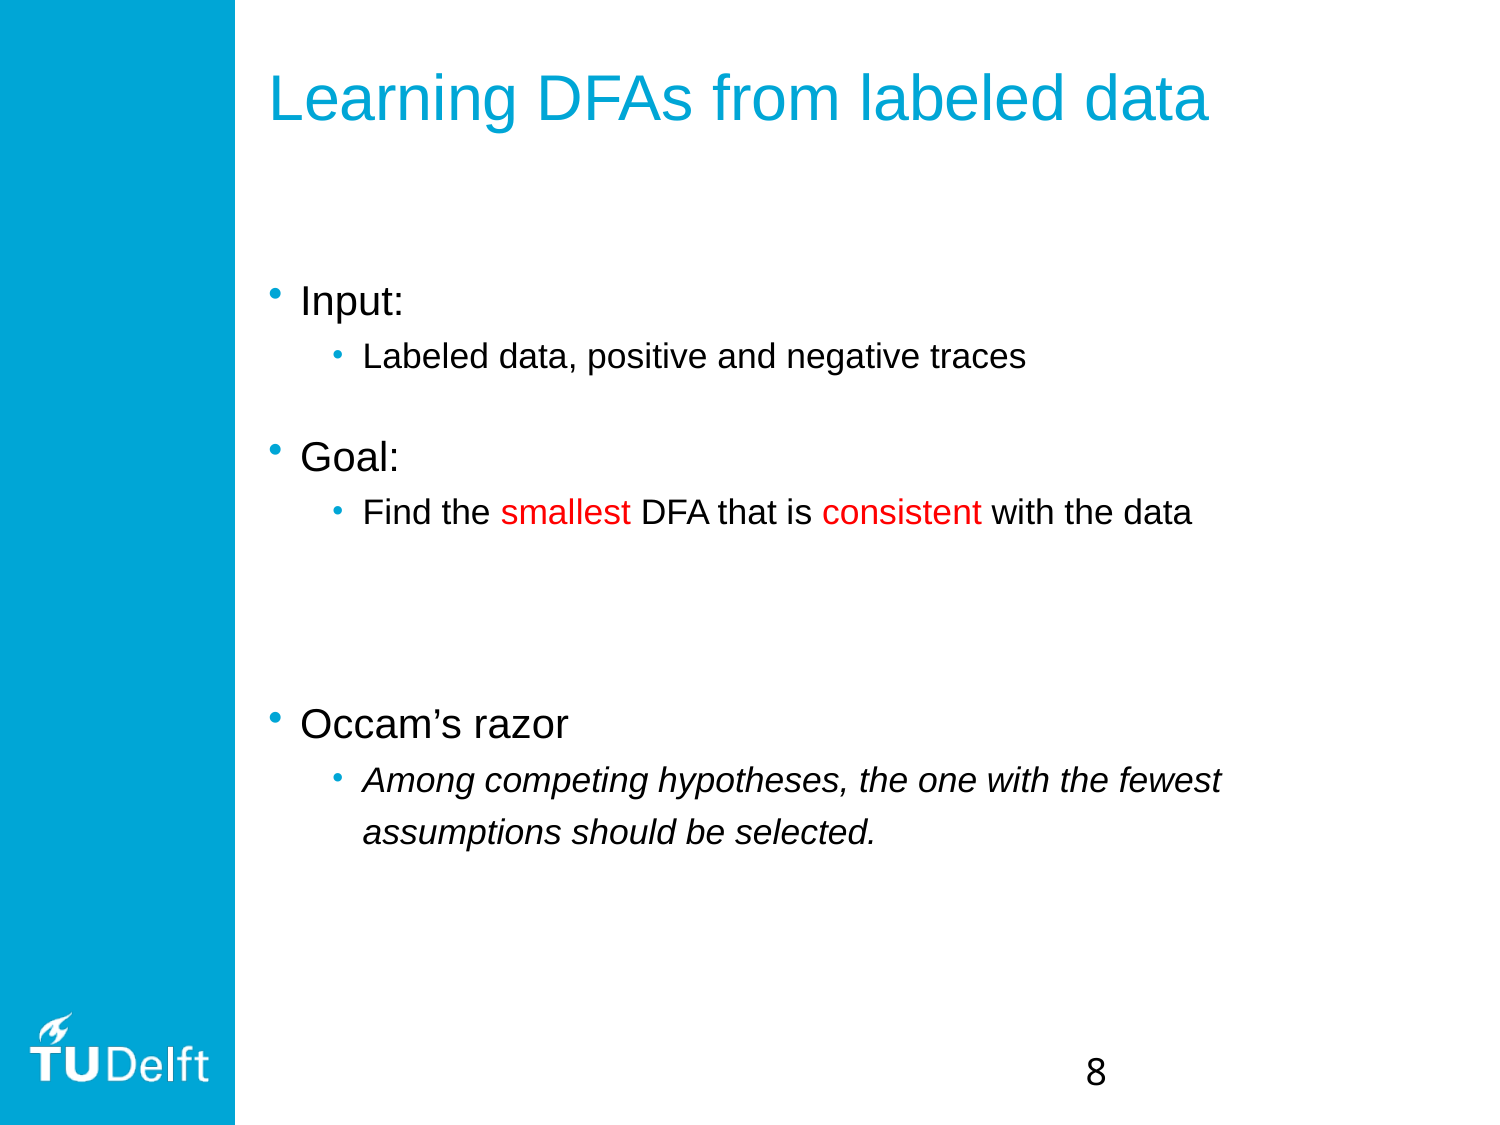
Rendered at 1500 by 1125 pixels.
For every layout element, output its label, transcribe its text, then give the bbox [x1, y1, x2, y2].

slide_number 8 [1075, 1042, 1425, 1103]
list Input: Labeled data, positive and negative traces Goal: Find the smallest DFA that is consistent with the data Occam’s razor Among competing hypotheses, the one with the fewest assumptions should be selected. [268, 271, 1423, 1061]
title Learning DFAs from labeled data [268, 55, 1423, 231]
